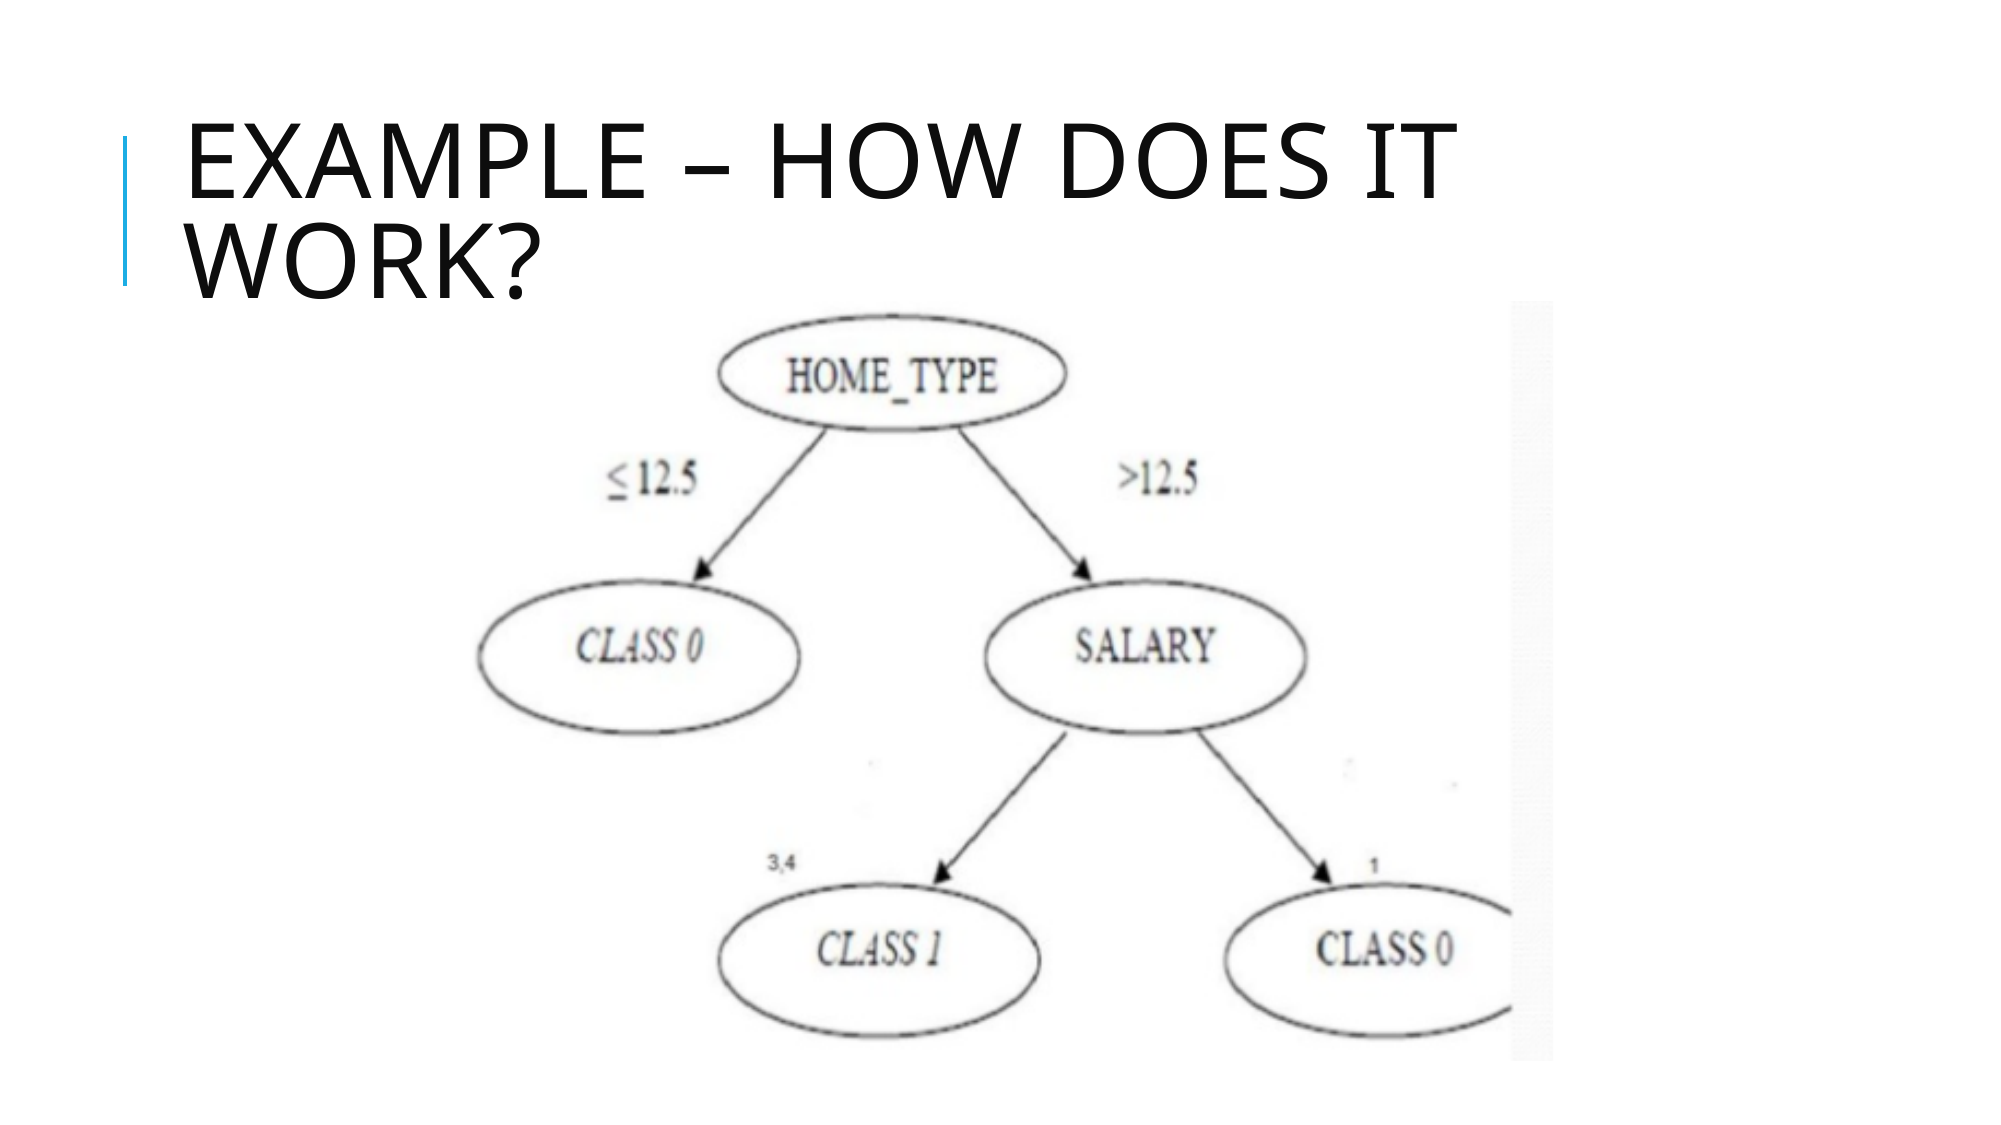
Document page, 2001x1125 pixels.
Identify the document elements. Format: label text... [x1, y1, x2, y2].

picture [446, 301, 1554, 1062]
title Example – how does it work? [168, 96, 1763, 342]
